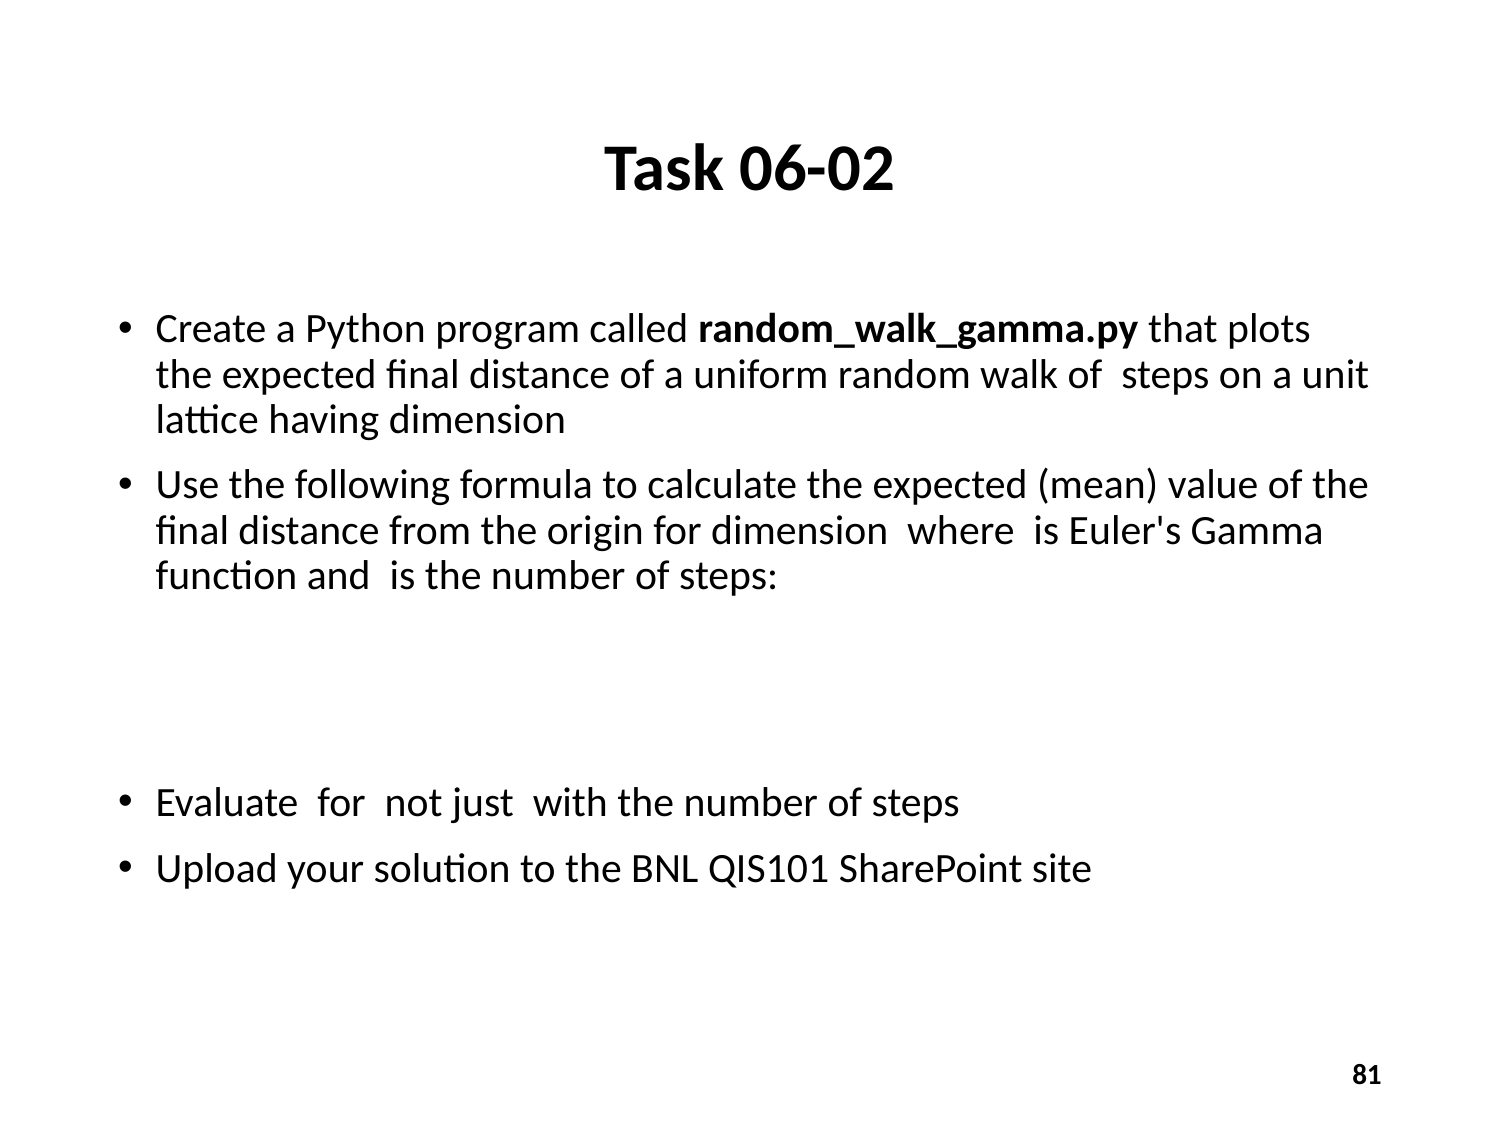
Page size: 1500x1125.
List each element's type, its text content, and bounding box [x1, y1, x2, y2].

slide_number 81 [1059, 1042, 1397, 1103]
title Task 06-02 [103, 59, 1397, 278]
